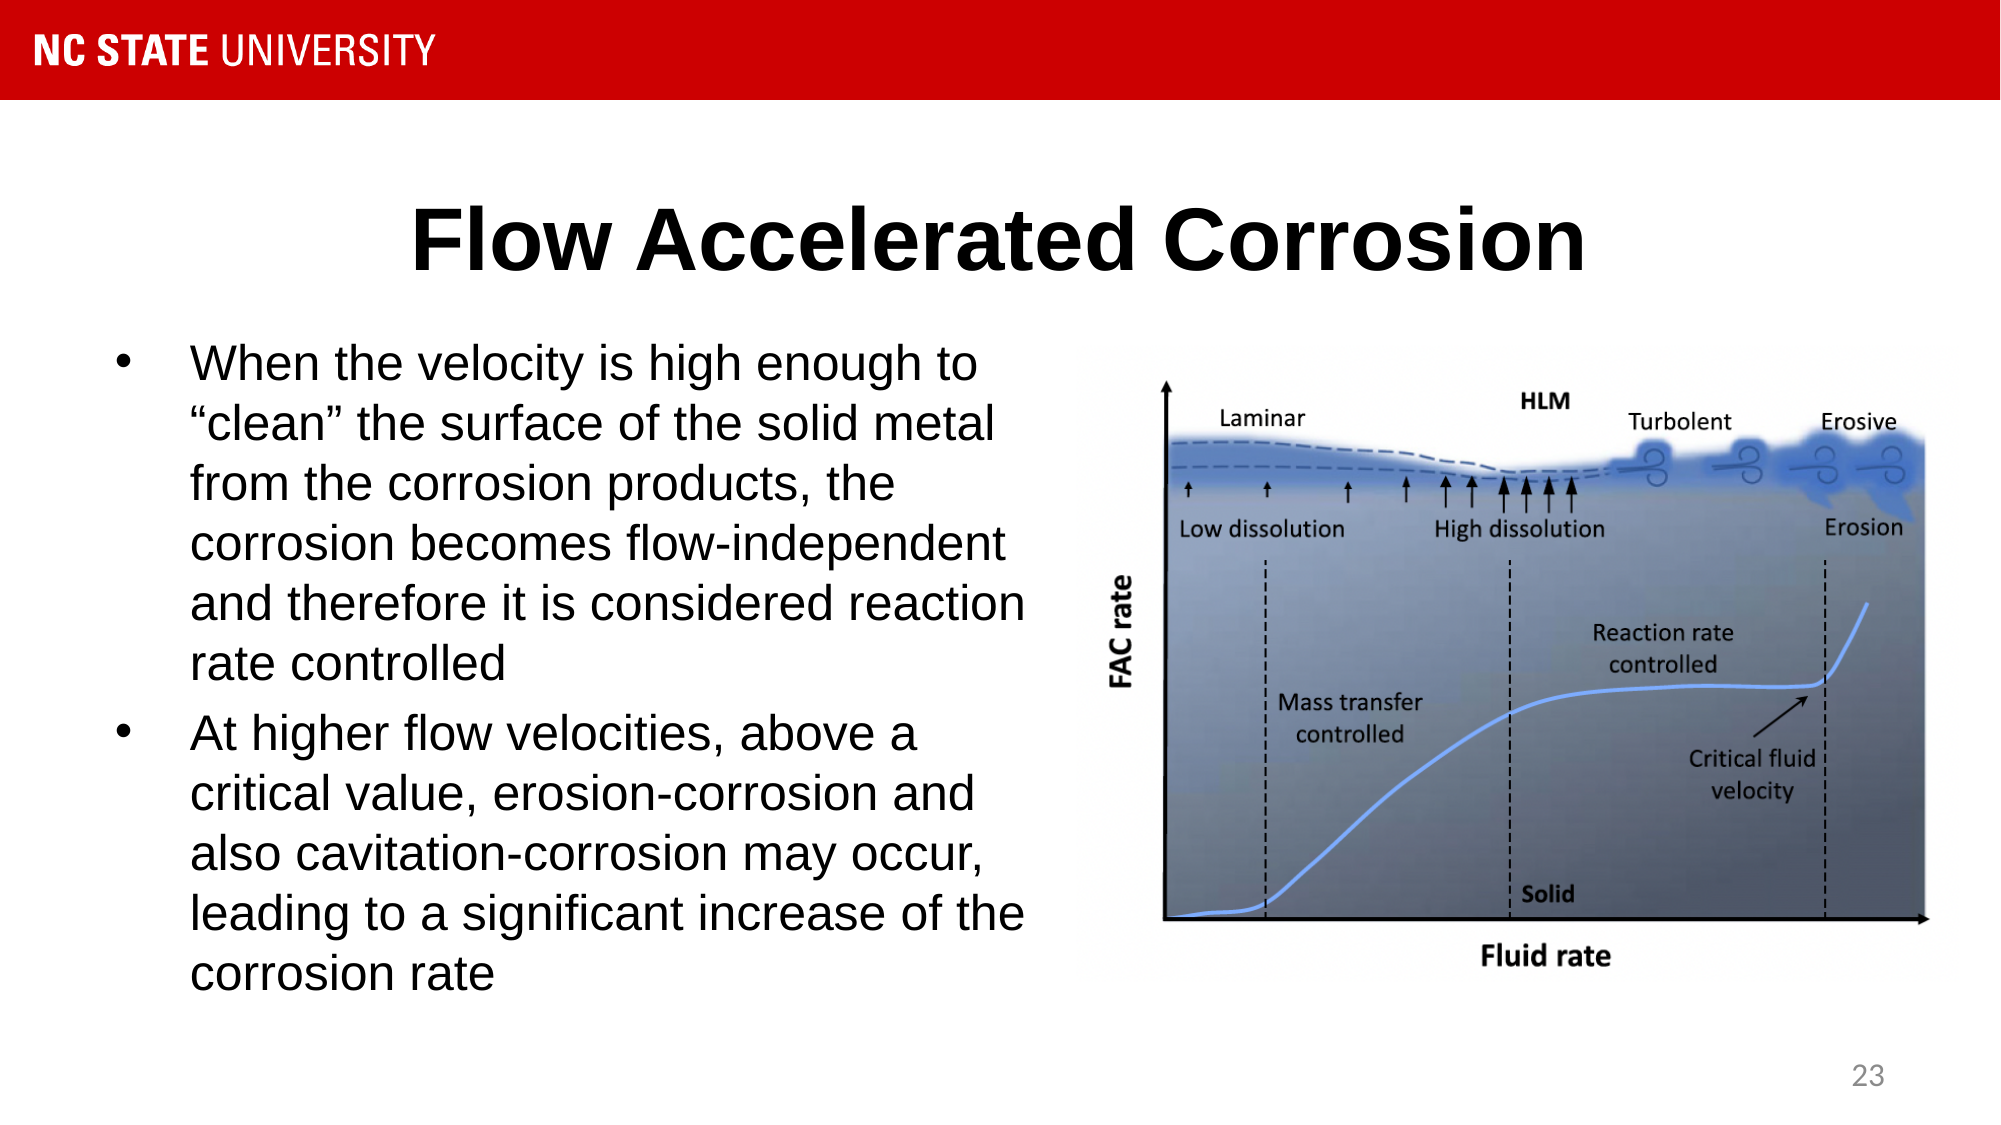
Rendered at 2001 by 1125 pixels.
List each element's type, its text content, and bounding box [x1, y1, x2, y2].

slide_number 23 [1433, 1042, 1900, 1103]
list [1076, 345, 1961, 983]
picture [0, 0, 2001, 100]
title Flow Accelerated Corrosion [99, 147, 1900, 323]
list When the velocity is high enough to “clean” the surface of the solid metal from the corrosion products, the corrosion becomes flow-independent and therefore it is considered reaction rate controlled At higher flow velocities, above a critical value, erosion-corrosion and also cavitation-corrosion may occur, leading to a significant increase of the corrosion rate [99, 322, 1077, 1005]
